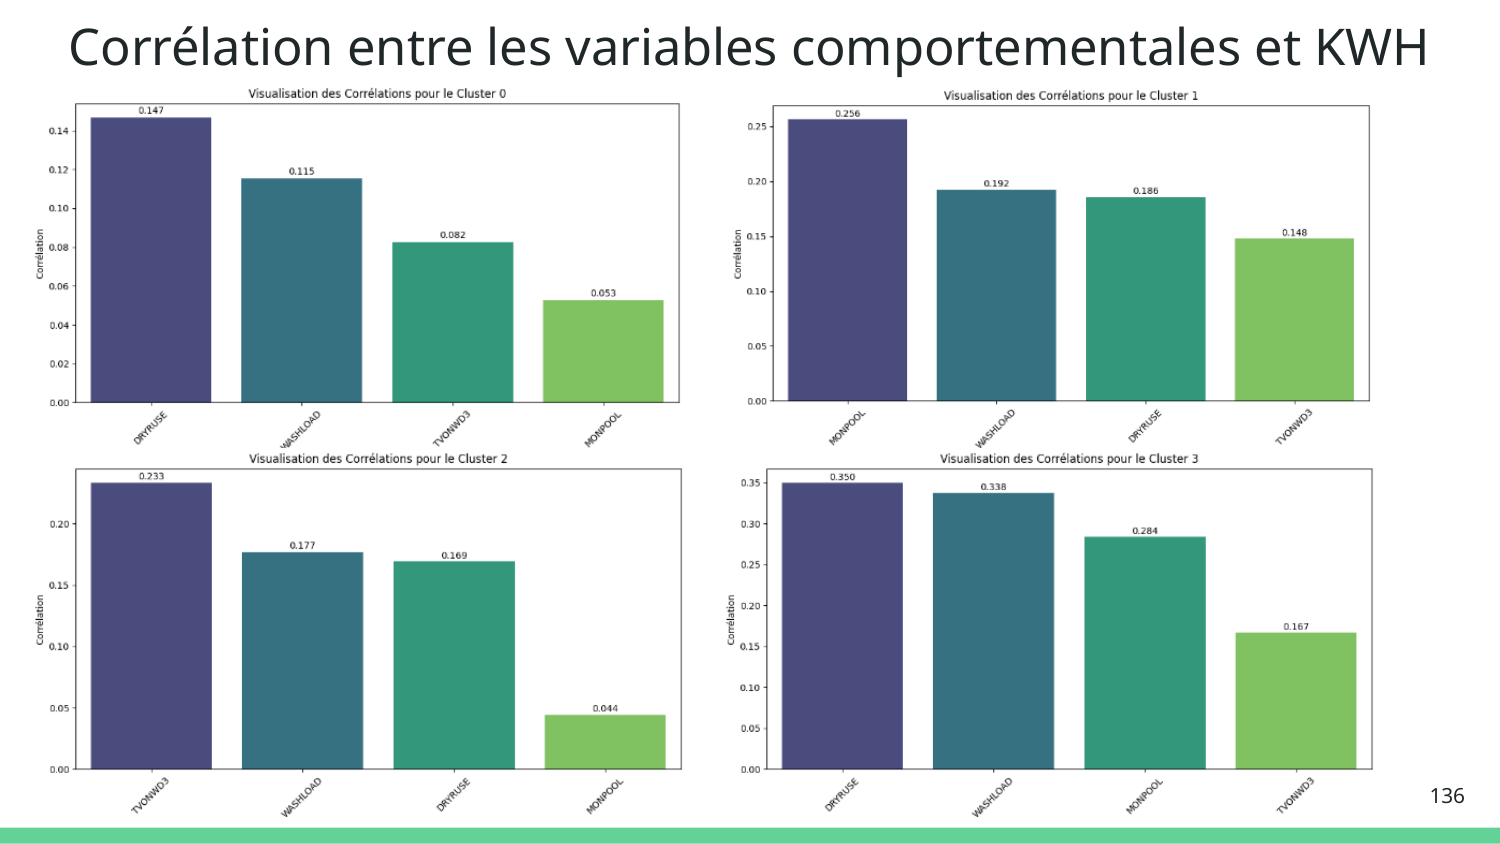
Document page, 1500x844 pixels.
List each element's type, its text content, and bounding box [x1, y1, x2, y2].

picture [718, 83, 1380, 818]
slide_number ‹#› [1389, 764, 1480, 830]
title Corrélation entre les variables comportementales et KWH [51, 0, 1449, 94]
picture [28, 83, 685, 818]
